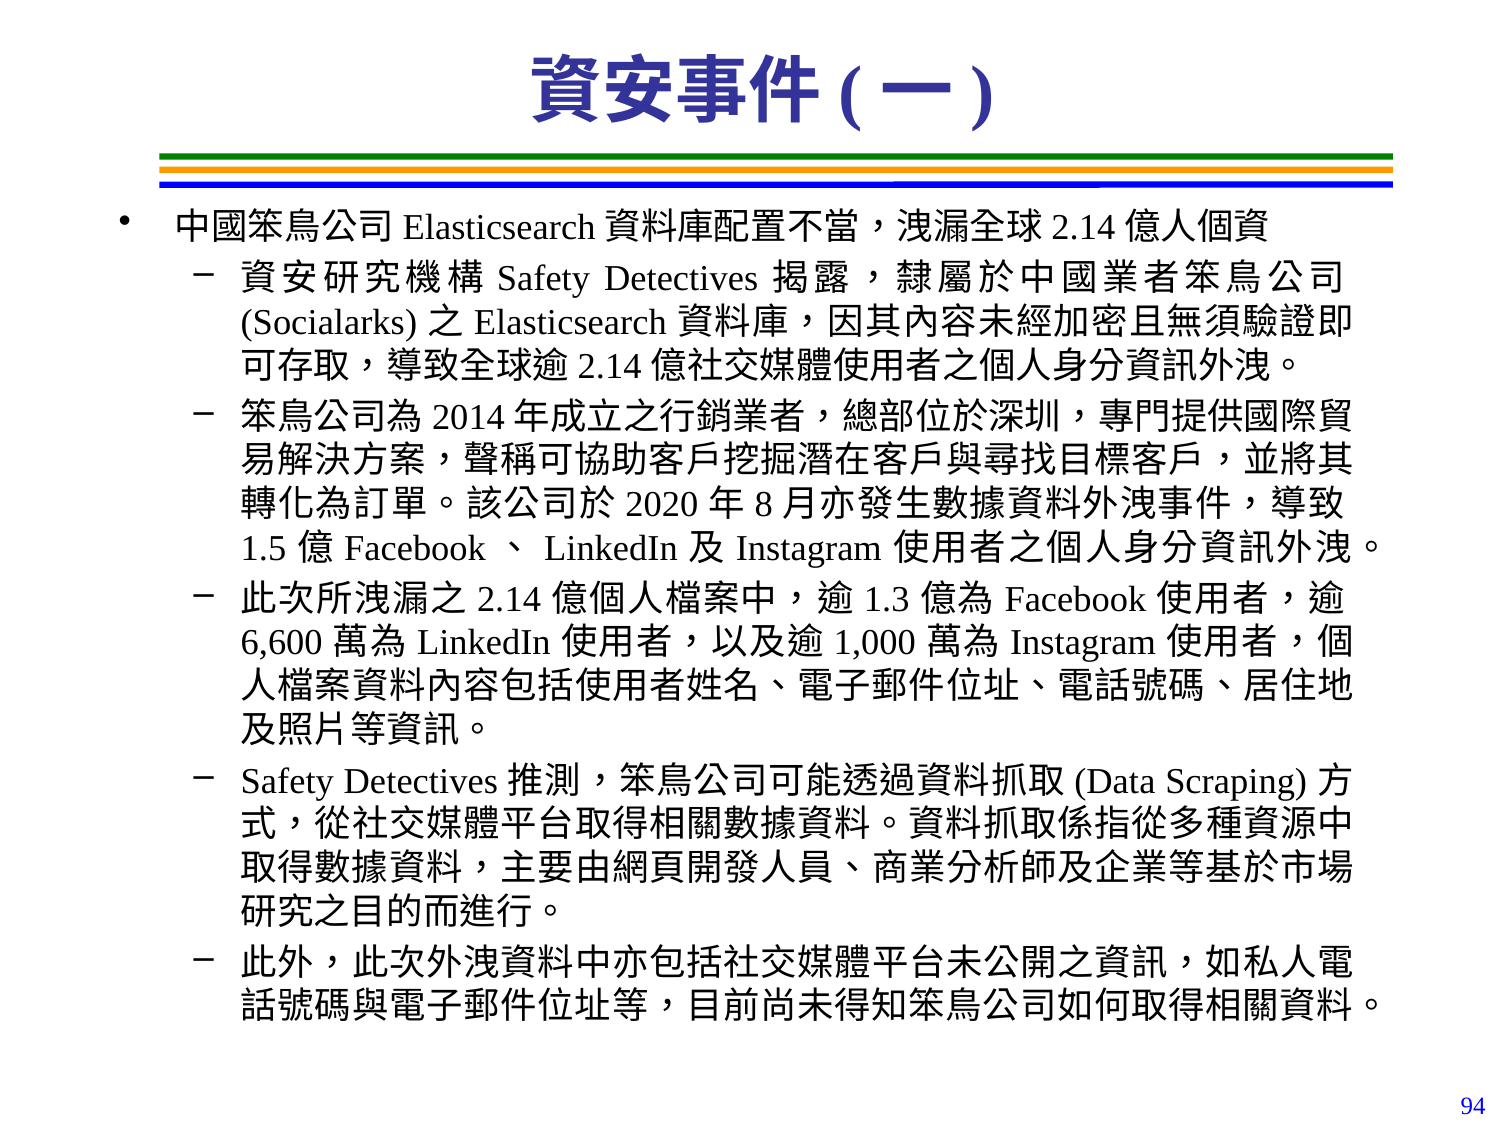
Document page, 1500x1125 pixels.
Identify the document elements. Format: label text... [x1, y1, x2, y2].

slide_number 94 [1150, 1082, 1500, 1118]
title 資安事件(一) [124, 19, 1400, 157]
list 中國笨鳥公司Elasticsearch資料庫配置不當，洩漏全球2.14億人個資 資安研究機構Safety Detectives揭露，隸屬於中國業者笨鳥公司(Socialarks)之Elasticsearch資料庫，因其內容未經加密且無須驗證即可存取，導致全球逾2.14億社交媒體使用者之個人身分資訊外洩。 笨鳥公司為2014年成立之行銷業者，總部位於深圳，專門提供國際貿易解決方案，聲稱可協助客戶挖掘潛在客戶與尋找目標客戶，並將其轉化為訂單。該公司於2020年8月亦發生數據資料外洩事件，導致1.5億Facebook、LinkedIn及Instagram使用者之個人身分資訊外洩。 此次所洩漏之2.14億個人檔案中，逾1.3億為Facebook使用者，逾6,600萬為LinkedIn使用者，以及逾1,000萬為Instagram使用者，個人檔案資料內容包括使用者姓名、電子郵件位址、電話號碼、居住地及照片等資訊。 Safety Detectives推測，笨鳥公司可能透過資料抓取(Data Scraping)方式，從社交媒體平台取得相關數據資料。資料抓取係指從多種資源中取得數據資料，主要由網頁開發人員、商業分析師及企業等基於市場研究之目的而進行。 此外，此次外洩資料中亦包括社交媒體平台未公開之資訊，如私人電話號碼與電子郵件位址等，目前尚未得知笨鳥公司如何取得相關資料。 [103, 195, 1369, 988]
